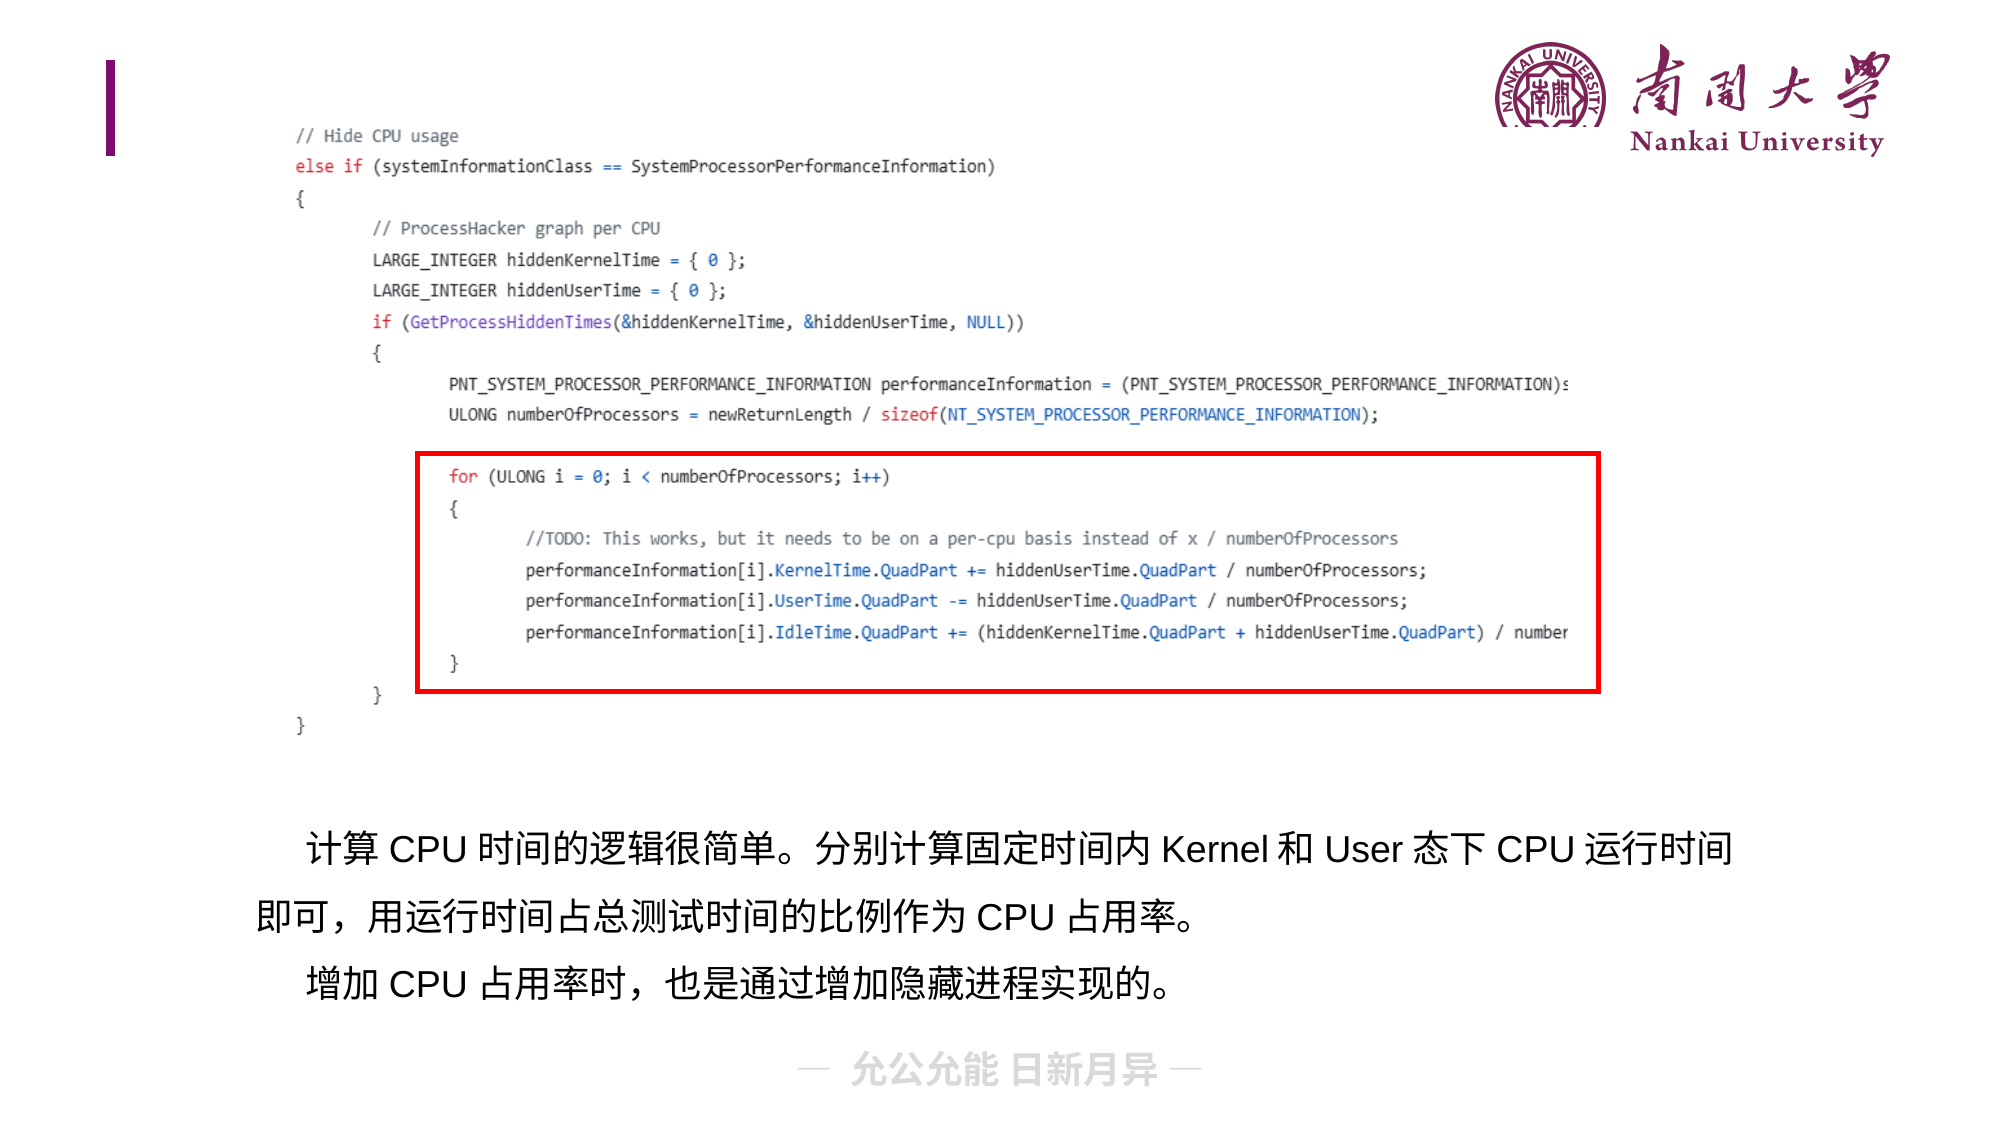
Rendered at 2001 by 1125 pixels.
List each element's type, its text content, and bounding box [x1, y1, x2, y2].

picture [286, 42, 1890, 742]
text_box 计算CPU时间的逻辑很简单。分别计算固定时间内Kernel和User态下CPU运行时间即可，用运行时间占总测试时间的比例作为CPU占用率。 增加CPU占用率时，也是通过增加隐藏进程实现的。 [240, 795, 1760, 1013]
